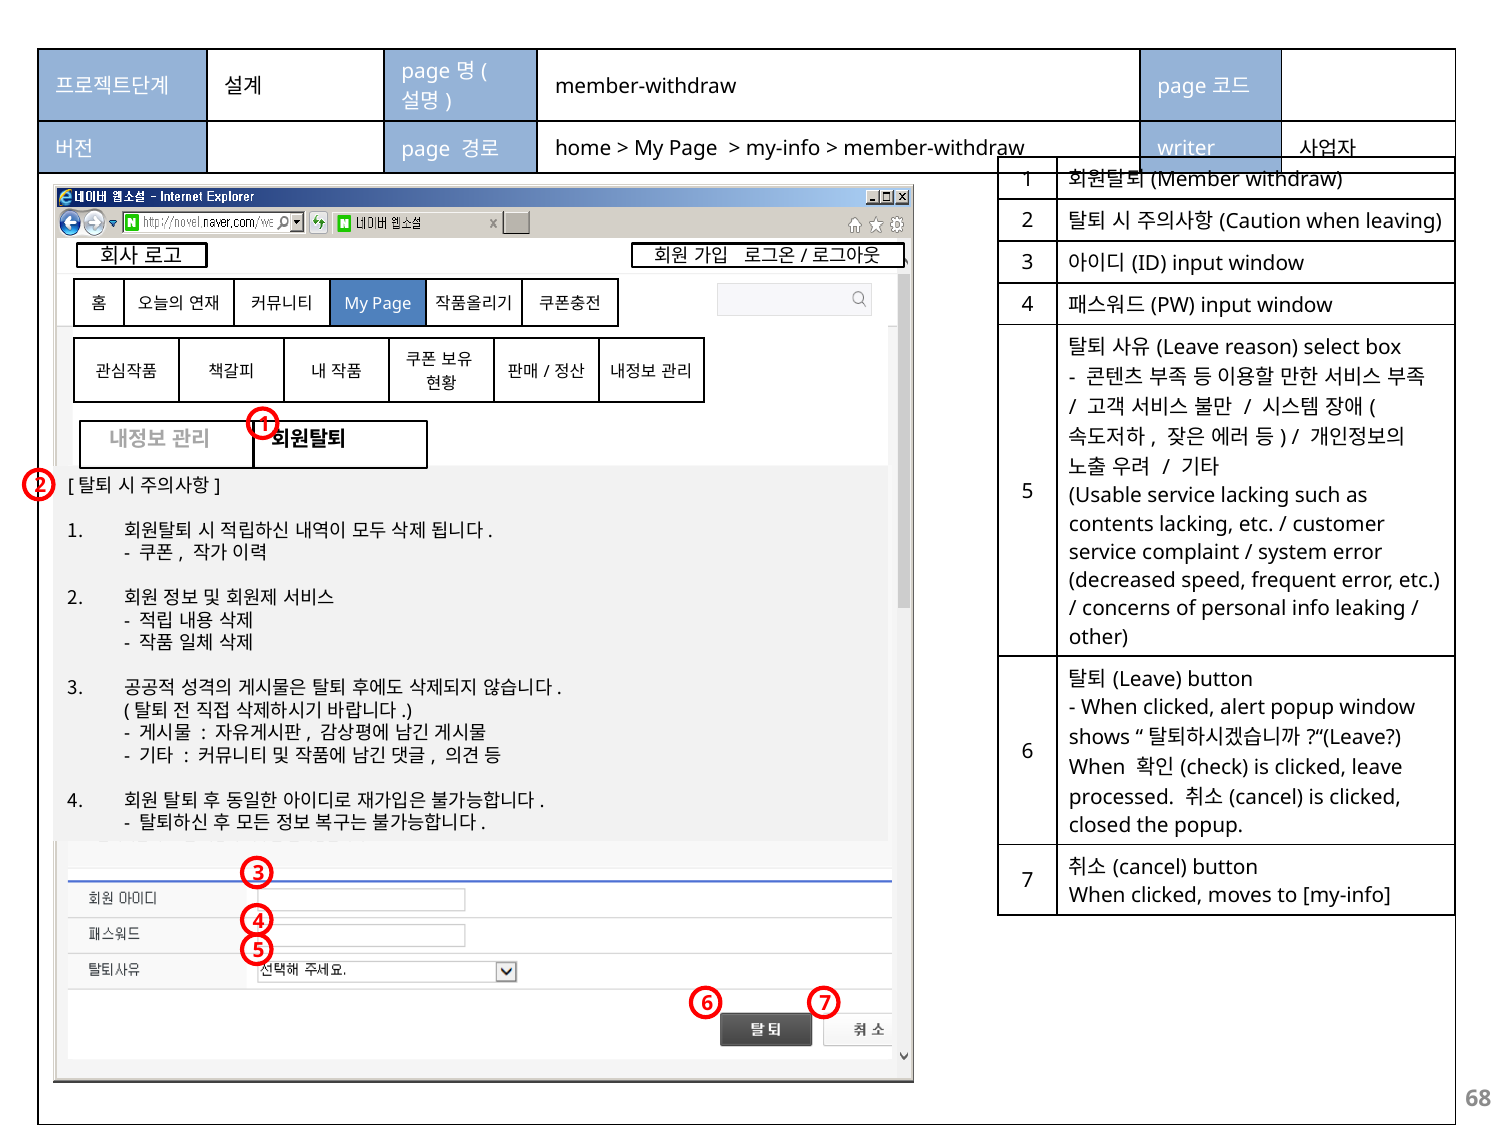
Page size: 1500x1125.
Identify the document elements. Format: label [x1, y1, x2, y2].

table_cell [1058, 284, 1454, 324]
table_cell [1058, 325, 1454, 655]
table_cell [999, 200, 1056, 240]
table_cell [1141, 122, 1281, 156]
table_cell [999, 845, 1056, 914]
table_cell [1058, 845, 1454, 914]
table_header [1282, 75, 1455, 120]
table_header [538, 75, 1139, 120]
slide_number [1156, 1069, 1500, 1125]
table_cell [538, 122, 1139, 172]
table_cell [1058, 242, 1454, 282]
table_header [999, 158, 1056, 198]
table_cell [208, 122, 383, 172]
table_cell [39, 122, 206, 172]
table_cell [385, 122, 536, 172]
table_cell [999, 242, 1056, 282]
table_cell [999, 325, 1056, 655]
table_header [39, 75, 206, 120]
text_box [21, 184, 914, 1083]
table_header [208, 75, 383, 120]
table_header [1058, 158, 1454, 198]
table_cell [1058, 657, 1454, 844]
table_header [1141, 75, 1281, 120]
table_cell [999, 657, 1056, 844]
table_cell [39, 174, 1455, 1124]
table_cell [1058, 200, 1454, 240]
picture [67, 465, 893, 1059]
table_cell [999, 284, 1056, 324]
table_header [385, 75, 536, 120]
table_cell [1282, 122, 1455, 156]
text_box [0, 0, 1500, 75]
